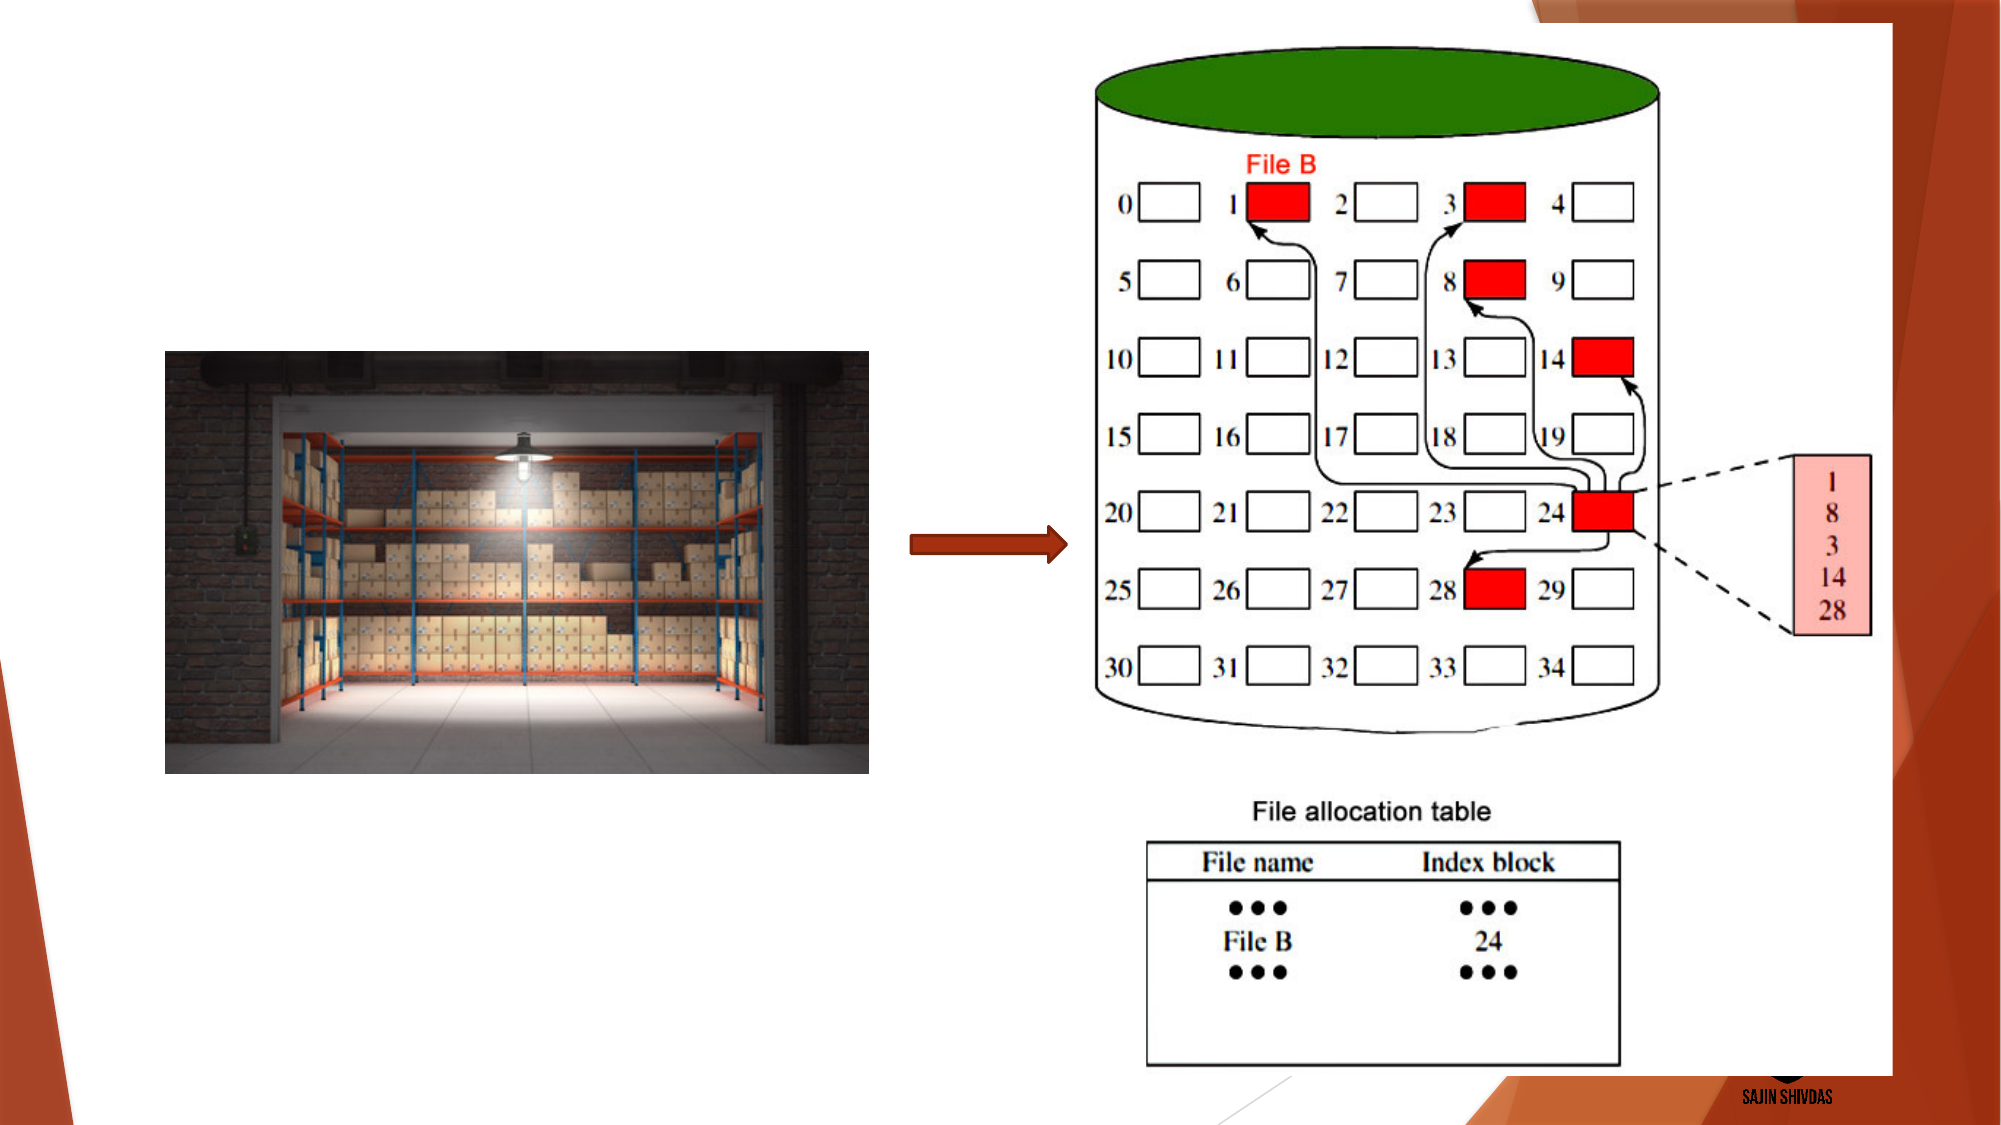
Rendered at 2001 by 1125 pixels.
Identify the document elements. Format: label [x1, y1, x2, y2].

text_box [909, 525, 1068, 564]
picture [1088, 22, 1894, 1116]
picture [165, 350, 870, 774]
